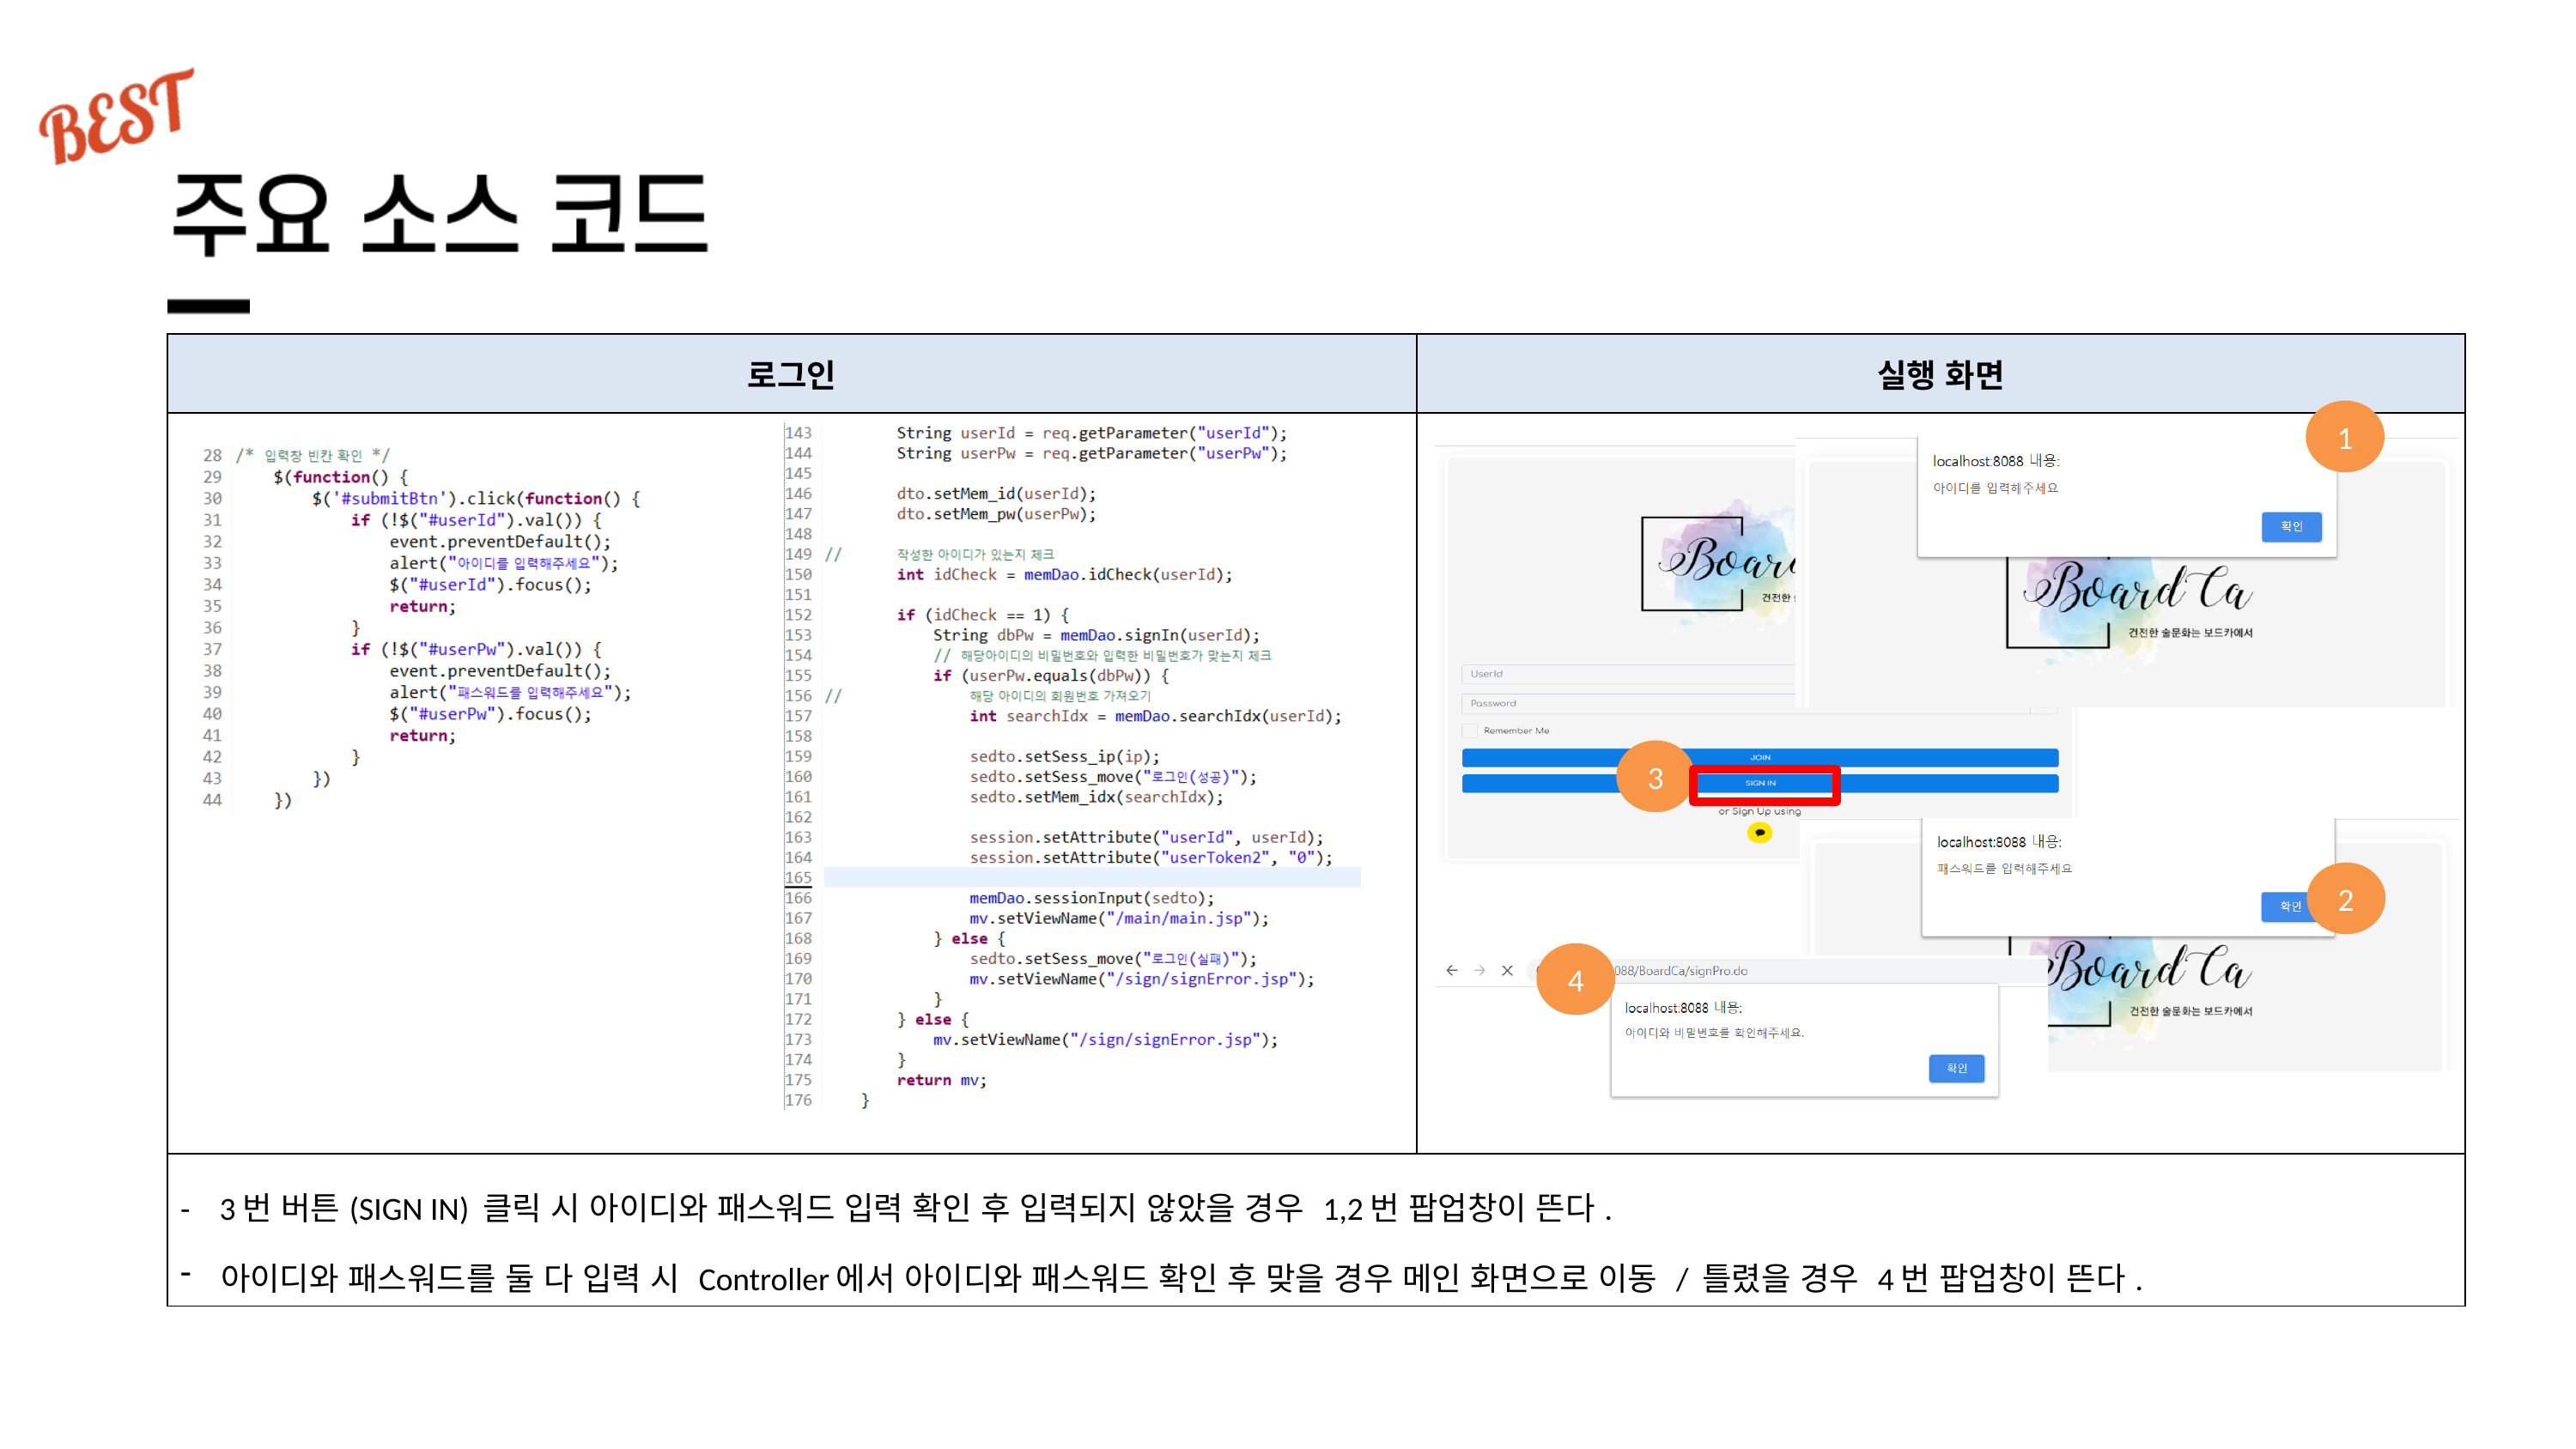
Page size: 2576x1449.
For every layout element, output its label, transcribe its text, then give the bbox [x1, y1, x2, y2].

table_cell - 3번 버튼(SIGN IN) 클릭 시 아이디와 패스워드 입력 확인 후 입력되지 않았을 경우 1,2번 팝업창이 뜬다. 아이디와 패스워드를 둘 다 입력 시 Controller에서 아이디와 패스워드 확인 후 맞을 경우 메인 화면으로 이동 / 틀렸을 경우 4번 팝업창이 뜬다. [168, 1155, 2464, 1306]
table_cell [1418, 414, 2464, 1153]
table_cell [168, 414, 1416, 1153]
picture [1434, 436, 2459, 1119]
table_header 로그인 [168, 335, 1416, 412]
text_box 1 [2306, 400, 2385, 434]
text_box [167, 279, 250, 334]
picture [15, 30, 755, 298]
table_header 실행 화면 [1418, 335, 2464, 412]
picture [192, 443, 685, 815]
picture [784, 423, 1362, 1112]
text_box 4 [1547, 943, 1604, 954]
